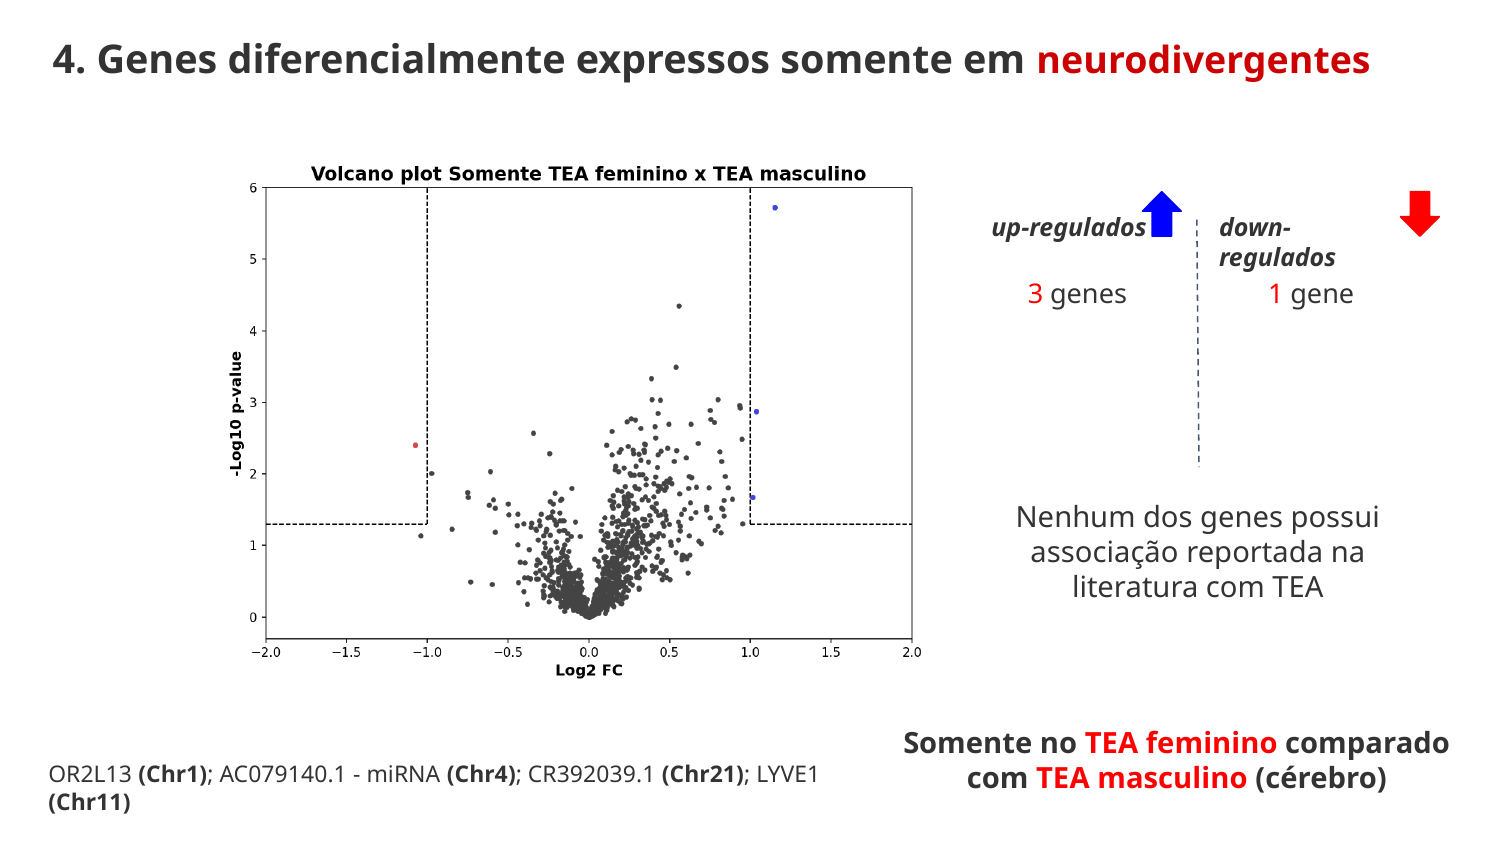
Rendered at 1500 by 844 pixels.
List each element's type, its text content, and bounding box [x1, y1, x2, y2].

text_box [1142, 191, 1182, 237]
list 1 gene [1234, 260, 1396, 320]
list up-regulados [976, 196, 1192, 256]
list Somente no TEA feminino comparado com TEA masculino (cérebro) [869, 709, 1485, 824]
list Nenhum dos genes possui associação reportada na literatura com TEA [974, 483, 1422, 626]
list down-regulados [1204, 196, 1420, 256]
picture [215, 152, 935, 692]
list 3 genes [1000, 260, 1162, 320]
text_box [1196, 219, 1200, 468]
text_box [1400, 191, 1440, 237]
subtitle 4. Genes diferencialmente expressos somente em neurodivergentes [37, 19, 1463, 108]
list OR2L13 (Chr1); AC079140.1 - miRNA (Chr4); CR392039.1 (Chr21); LYVE1 (Chr11) [33, 744, 839, 804]
